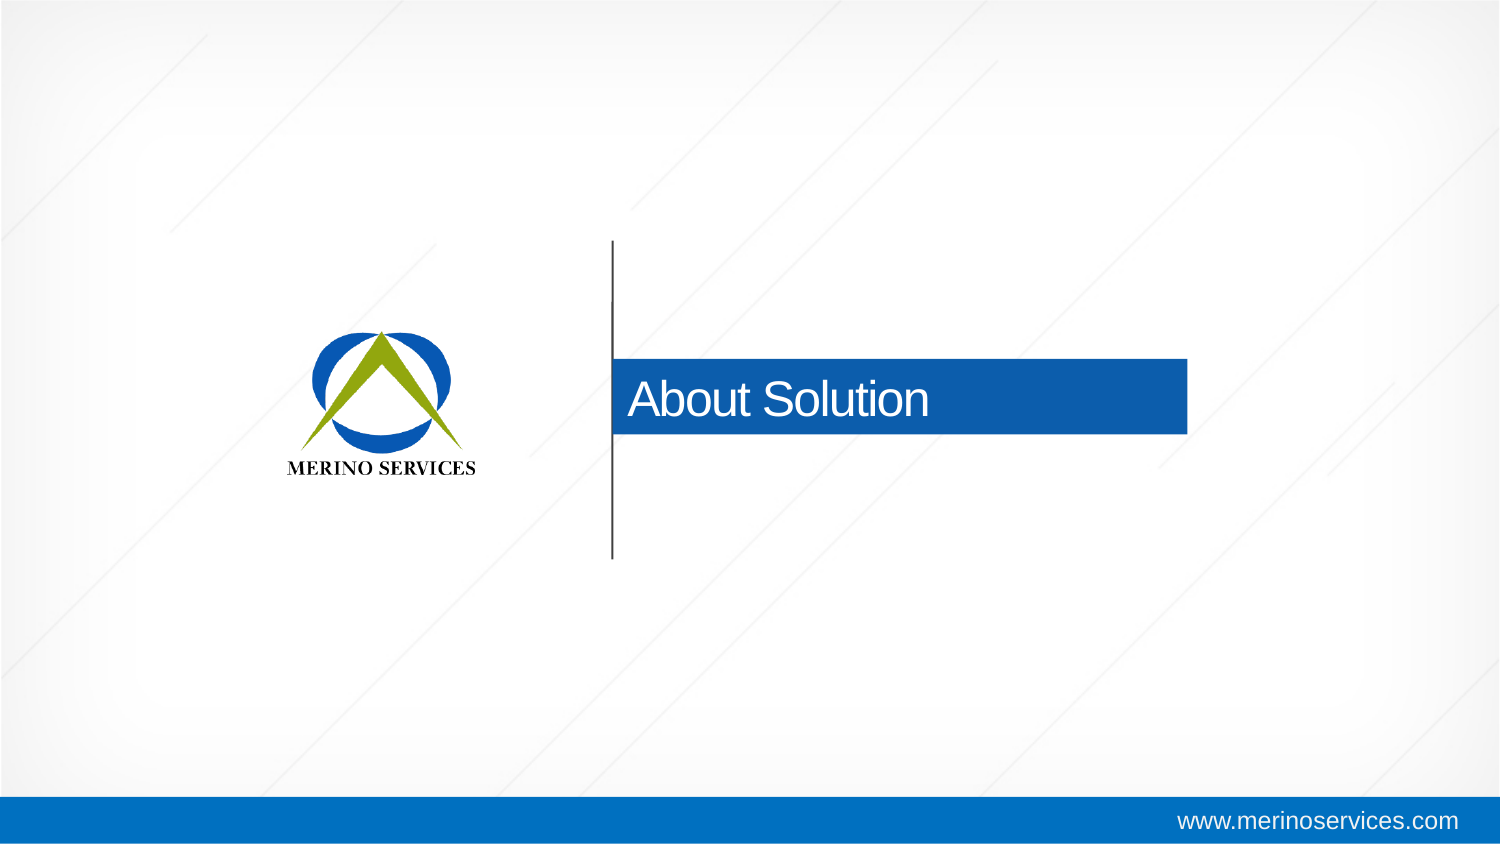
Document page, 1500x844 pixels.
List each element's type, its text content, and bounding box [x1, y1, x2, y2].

title About Solution [612, 358, 1188, 435]
picture [0, 0, 1500, 796]
